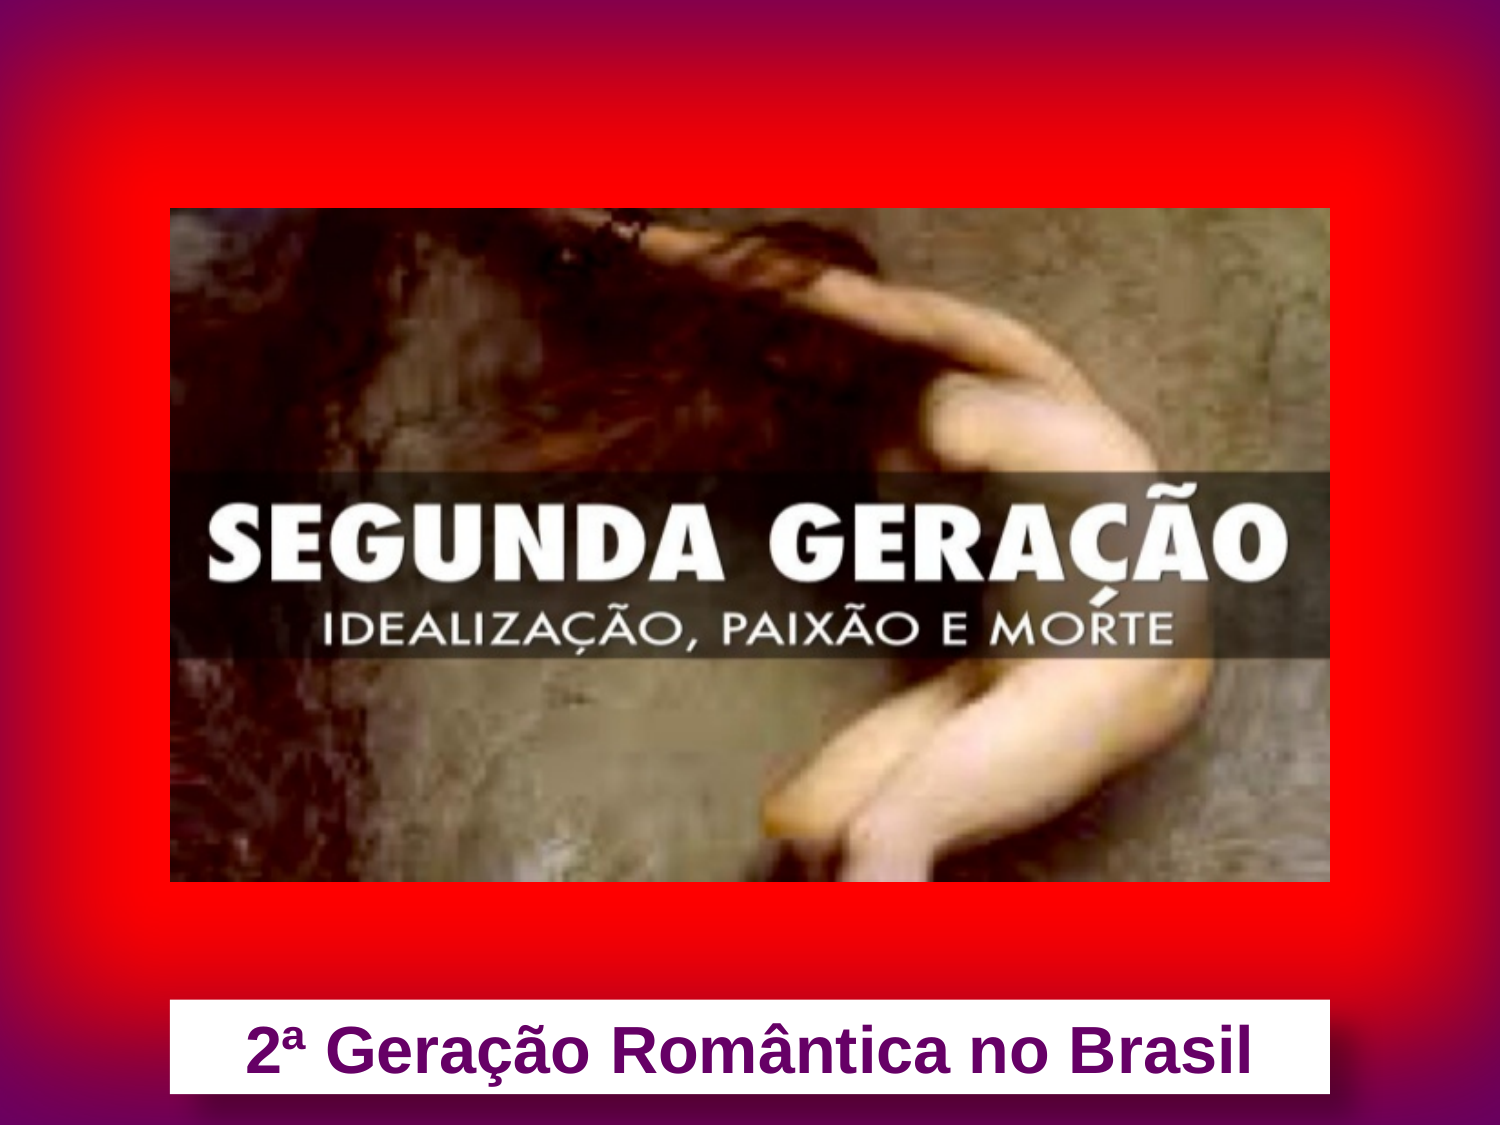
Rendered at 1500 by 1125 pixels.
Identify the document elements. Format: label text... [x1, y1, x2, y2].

text_box 2ª Geração Romântica no Brasil [169, 999, 1330, 1095]
picture [169, 208, 1330, 882]
